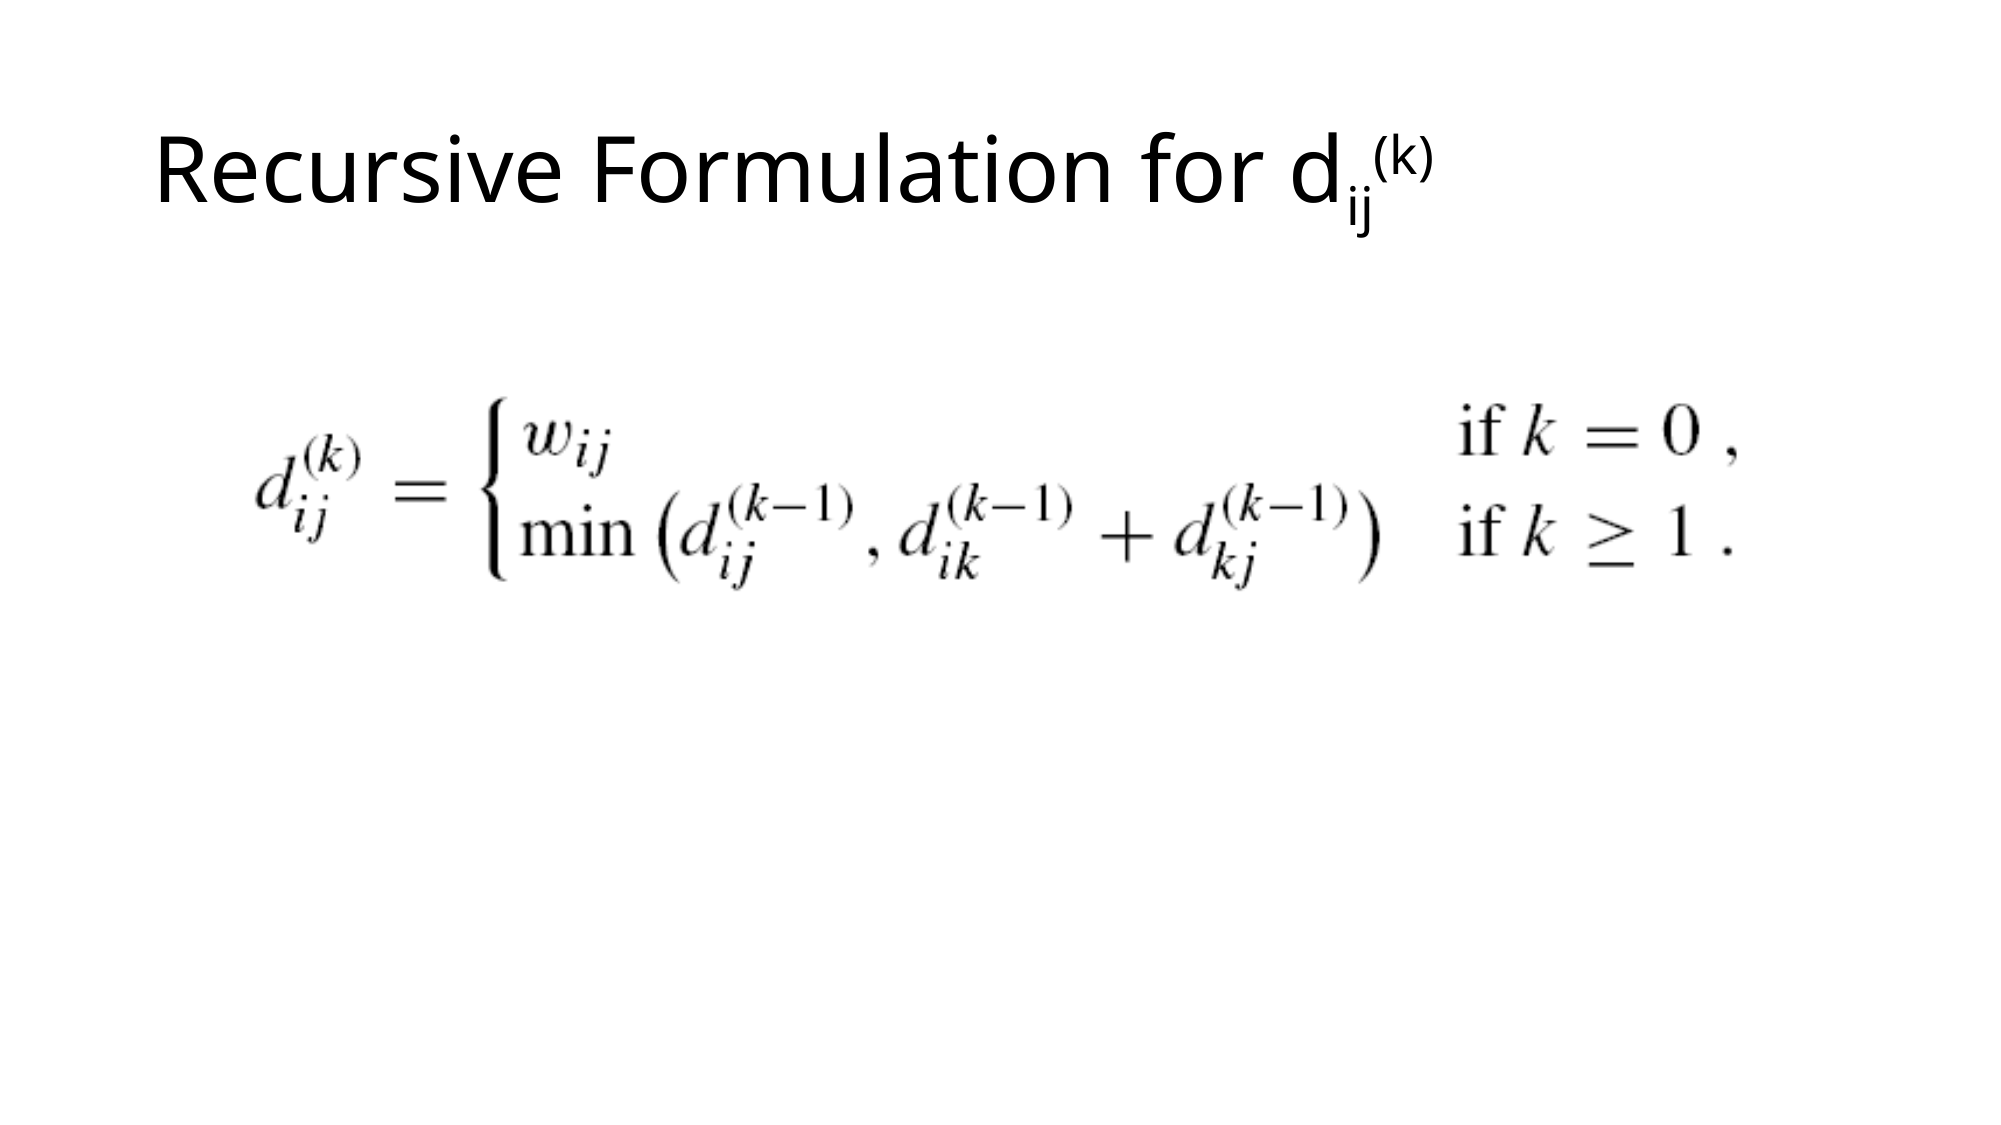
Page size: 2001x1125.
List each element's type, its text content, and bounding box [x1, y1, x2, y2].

title Recursive Formulation for dij(k) [137, 59, 1863, 278]
picture [199, 339, 1800, 639]
